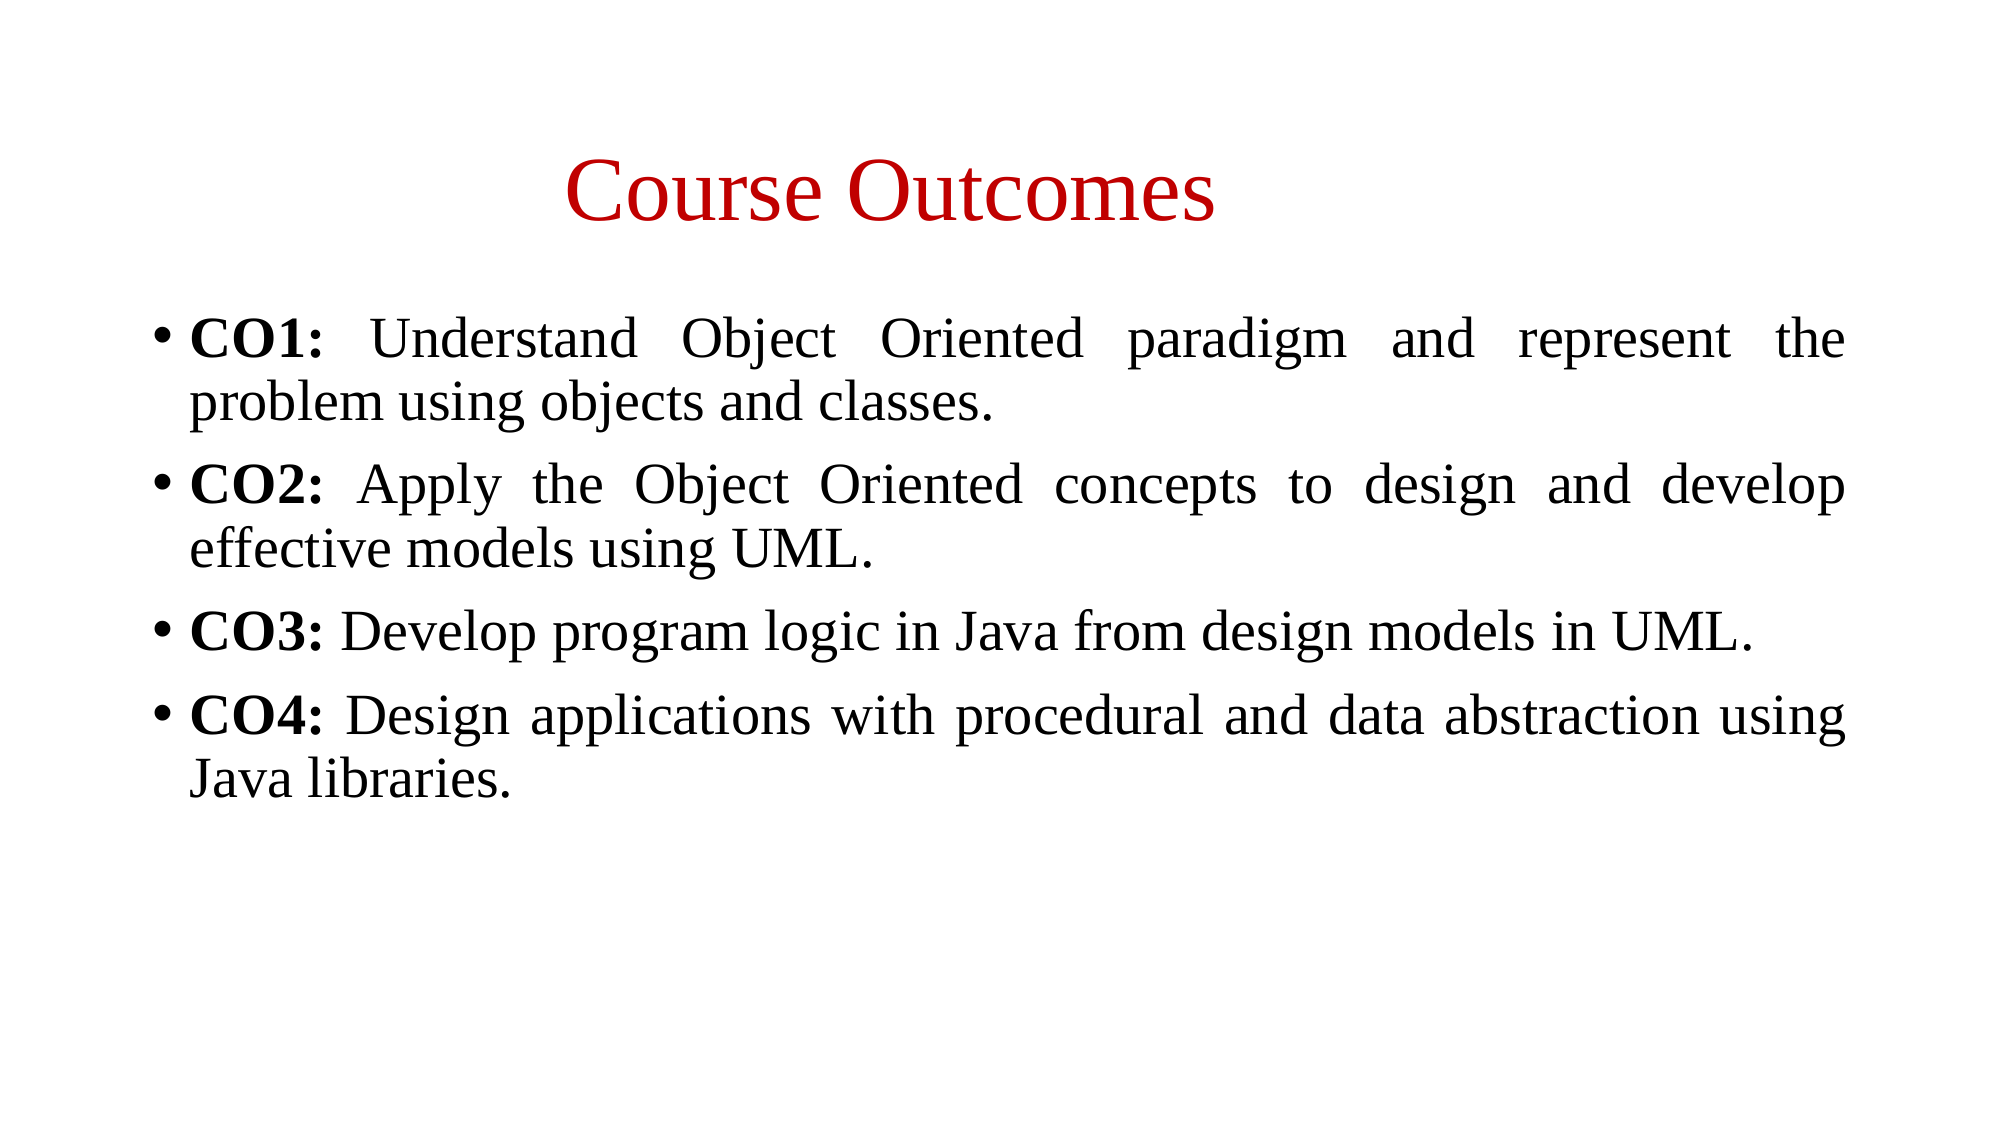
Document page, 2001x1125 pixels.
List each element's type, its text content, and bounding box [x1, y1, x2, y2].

title Course Outcomes [549, 82, 1300, 299]
list CO1: Understand Object Oriented paradigm and represent the problem using objects and classes. CO2: Apply the Object Oriented concepts to design and develop effective models using UML. CO3: Develop program logic in Java from design models in UML. CO4: Design applications with procedural and data abstraction using Java libraries. [137, 299, 1863, 1014]
